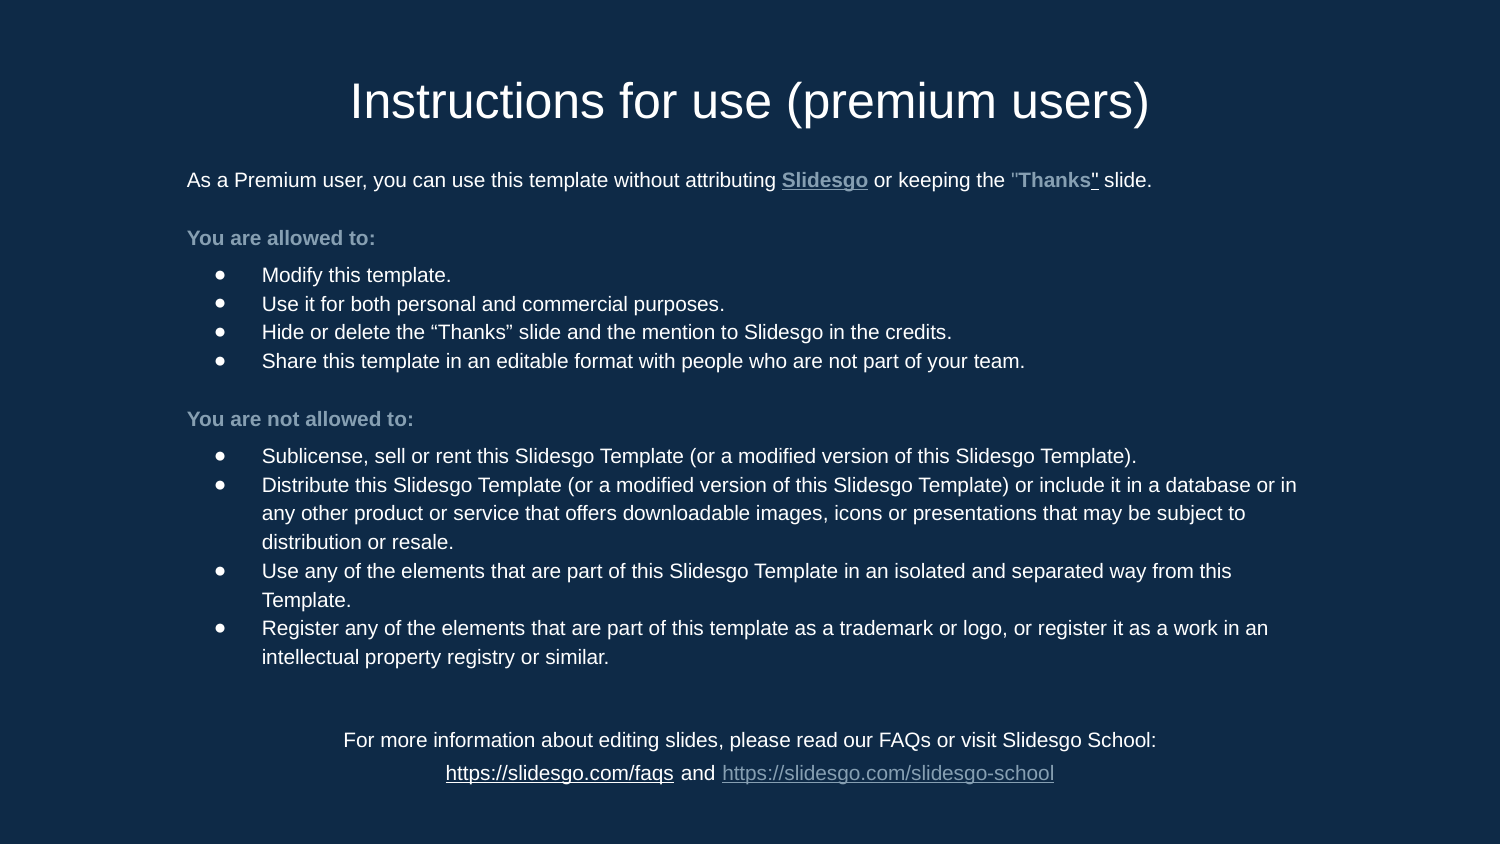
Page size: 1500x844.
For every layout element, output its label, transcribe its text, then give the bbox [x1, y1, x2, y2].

title Instructions for use (premium users) [171, 53, 1328, 133]
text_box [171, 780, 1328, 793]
text_box As a Premium user, you can use this template without attributing Slidesgo or keeping the "Thanks" slide. You are allowed to: Modify this template. Use it for both personal and commercial purposes. Hide or delete the “Thanks” slide and the mention to Slidesgo in the credits. Share this template in an editable format with people who are not part of your team. You are not allowed to: Sublicense, sell or rent this Slidesgo Template (or a modified version of this Slidesgo Template). Distribute this Slidesgo Template (or a modified version of this Slidesgo Template) or include it in a database or in any other product or service that offers downloadable images, icons or presentations that may be subject to distribution or resale. Use any of the elements that are part of this Slidesgo Template in an isolated and separated way from this Template. Register any of the elements that are part of this template as a trademark or logo, or register it as a work in an intellectual property registry or similar. [171, 148, 1328, 707]
text_box For more information about editing slides, please read our FAQs or visit Slidesgo School: https://slidesgo.com/faqs and https://slidesgo.com/slidesgo-school [171, 707, 1328, 780]
